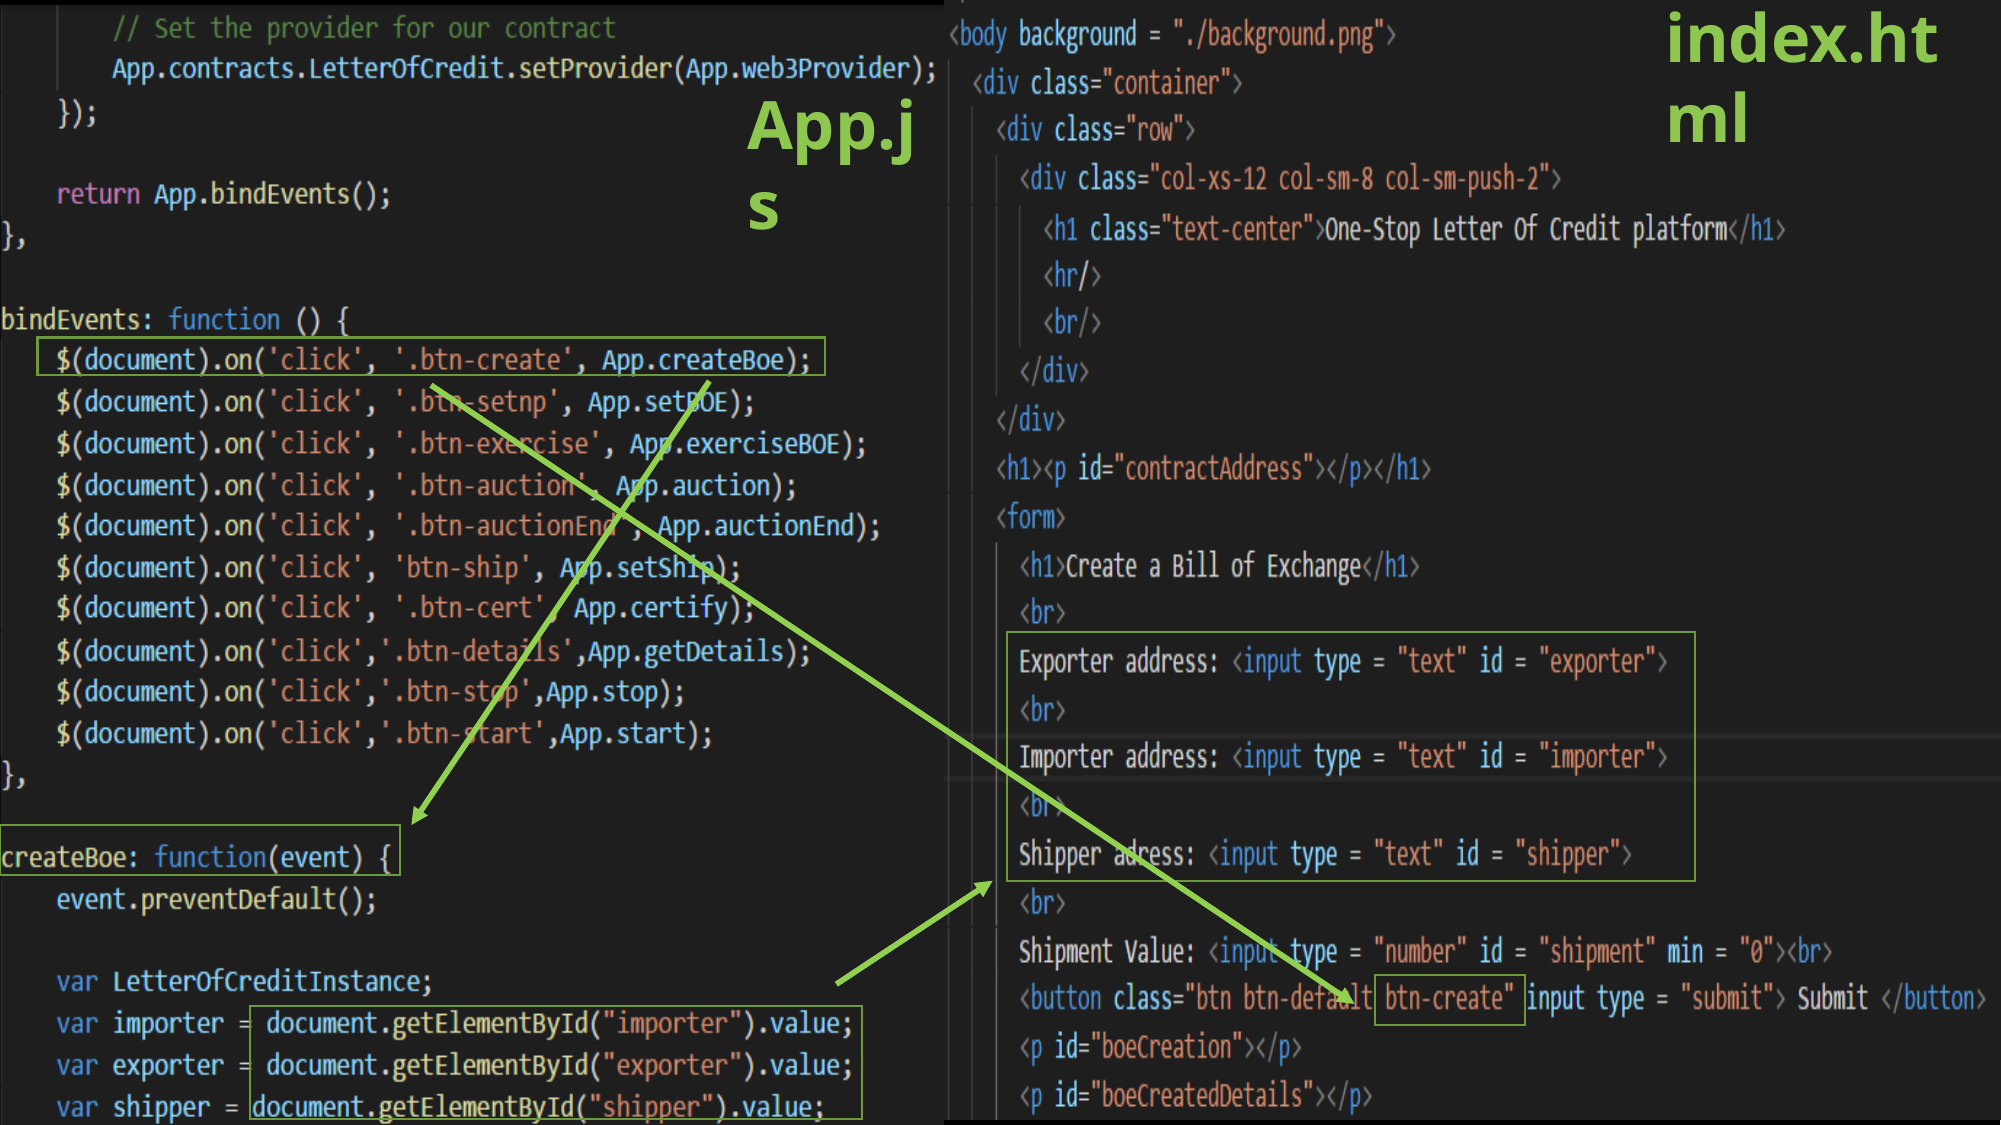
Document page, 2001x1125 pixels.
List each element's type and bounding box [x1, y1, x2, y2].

text_box [836, 880, 993, 985]
text_box [411, 381, 710, 825]
text_box [430, 385, 1355, 1004]
picture [0, 0, 2001, 1125]
